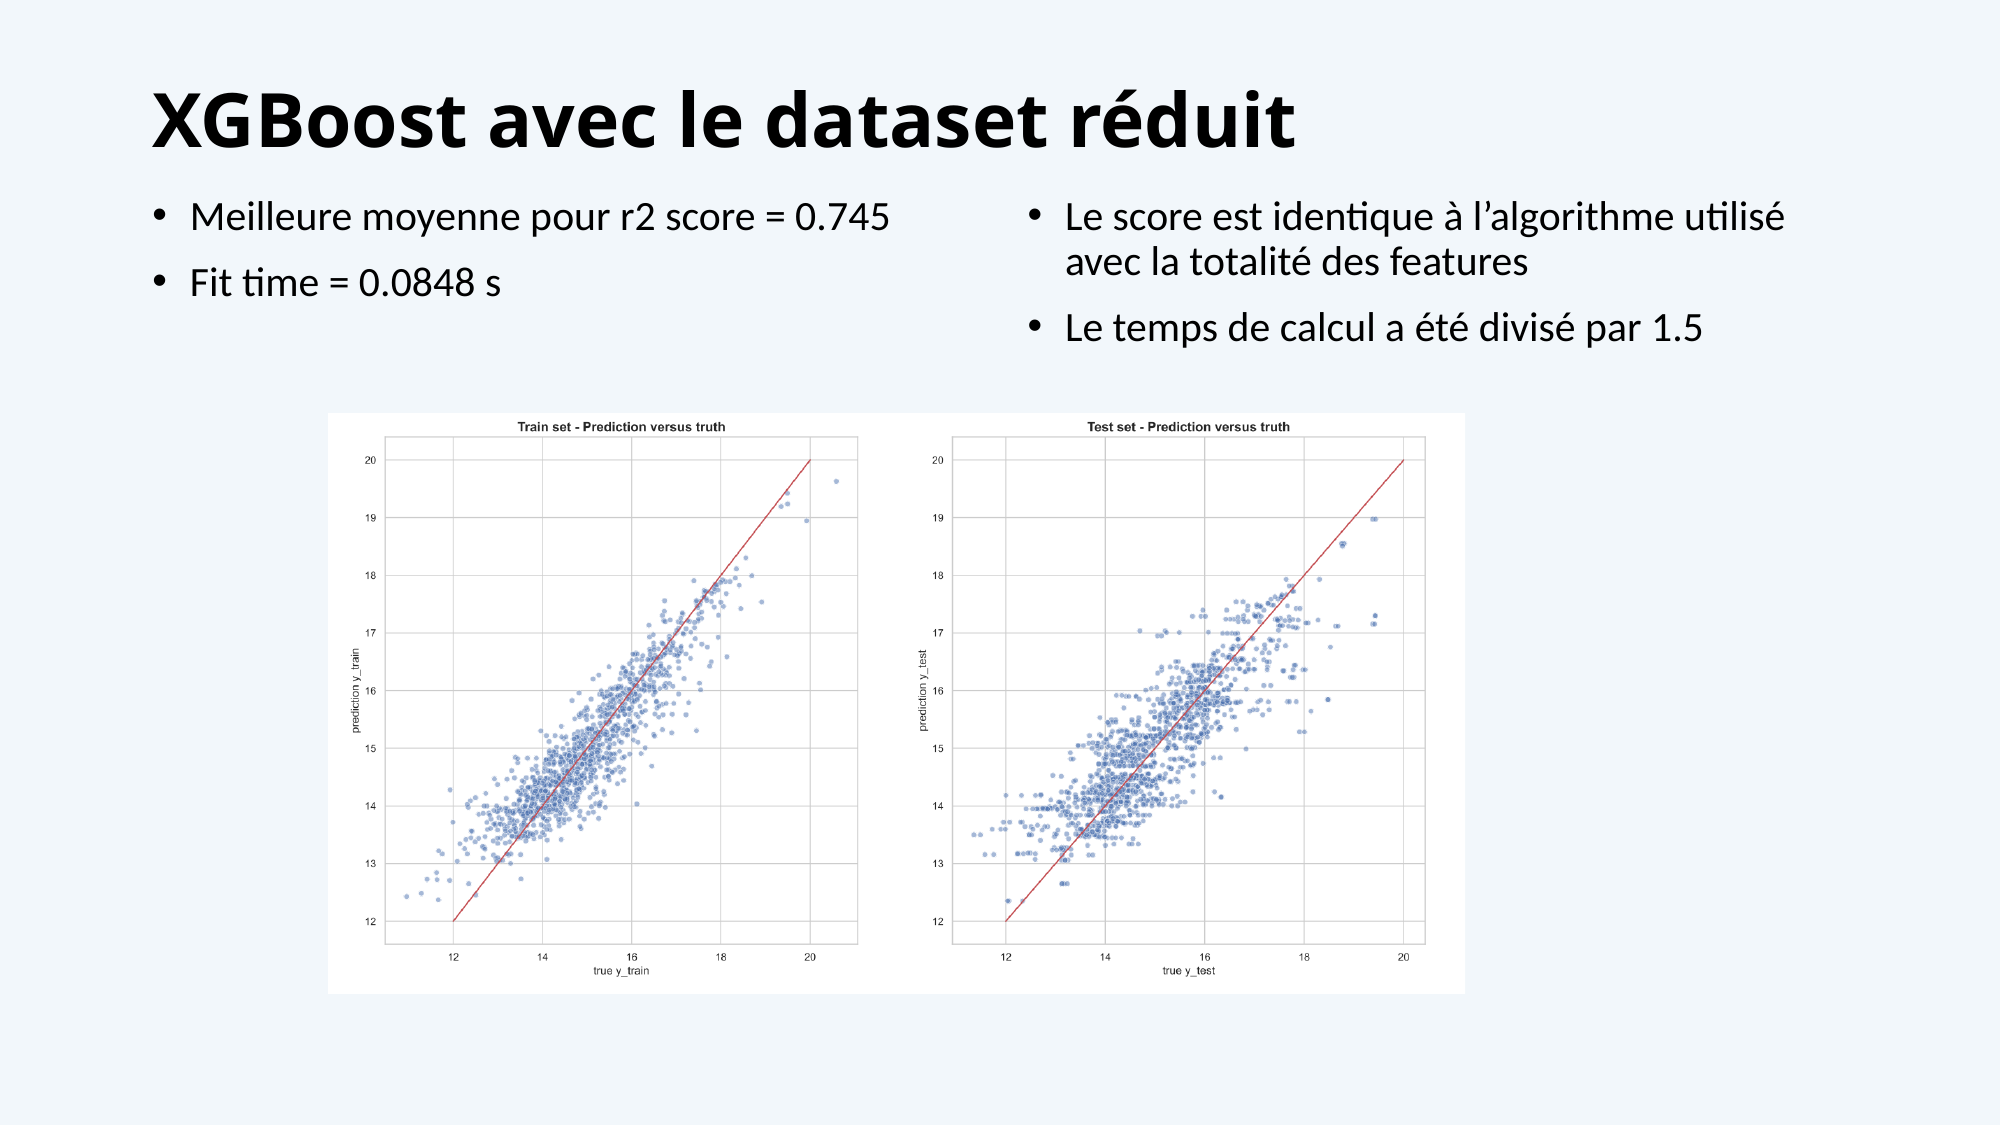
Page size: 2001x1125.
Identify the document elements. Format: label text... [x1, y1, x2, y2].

list Meilleure moyenne pour r2 score = 0.745 Fit time = 0.0848 s [137, 186, 988, 1014]
list Le score est identique à l’algorithme utilisé avec la totalité des features Le temps de calcul a été divisé par 1.5 [1012, 186, 1863, 1014]
picture [328, 413, 1466, 994]
title XGBoost avec le dataset réduit [137, 59, 1863, 187]
